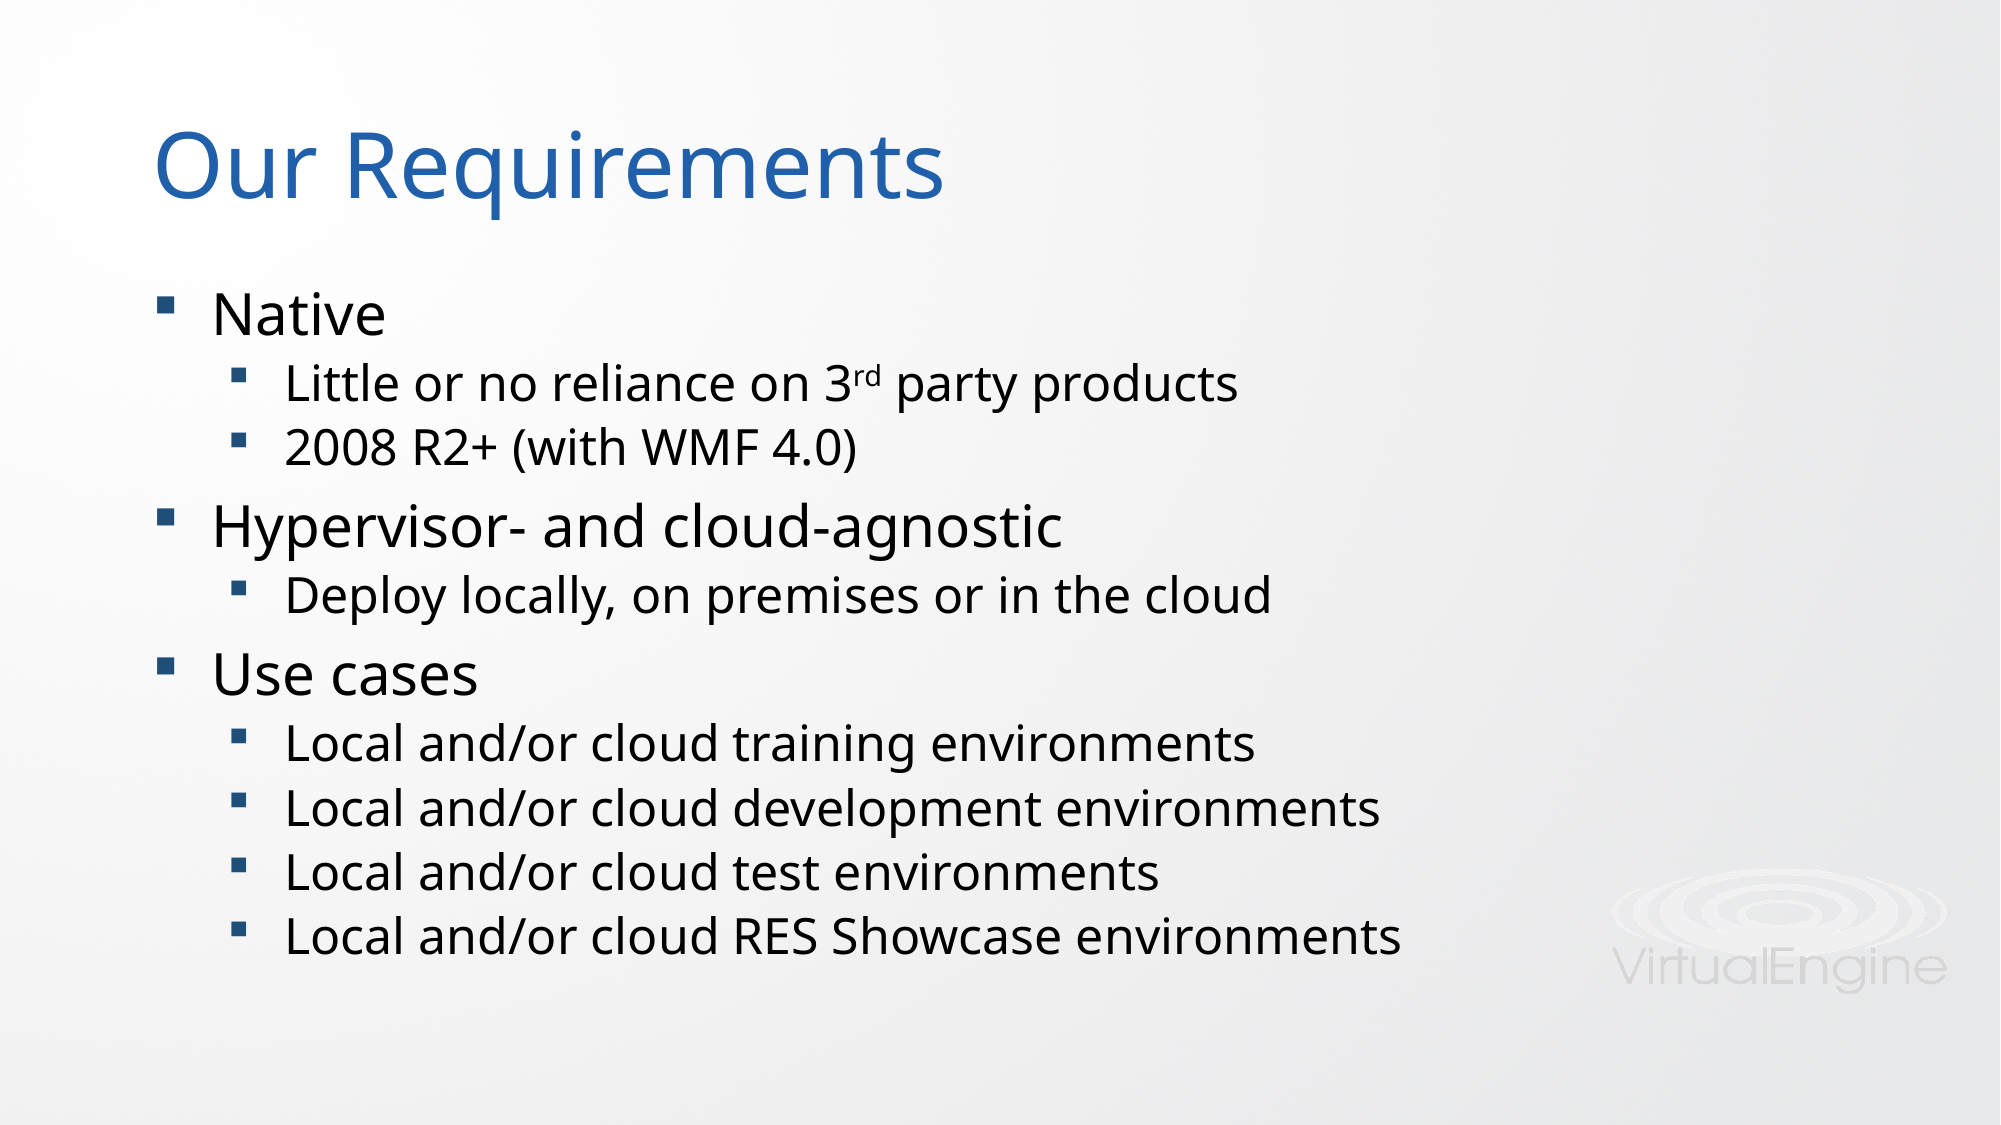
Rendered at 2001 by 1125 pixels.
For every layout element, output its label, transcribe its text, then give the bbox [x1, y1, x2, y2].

picture [0, 0, 2001, 1125]
title Our Requirements [137, 59, 1863, 277]
list Native Little or no reliance on 3rd party products 2008 R2+ (with WMF 4.0) Hypervisor- and cloud-agnostic Deploy locally, on premises or in the cloud Use cases Local and/or cloud training environments Local and/or cloud development environments Local and/or cloud test environments Local and/or cloud RES Showcase environments [137, 277, 1863, 1014]
